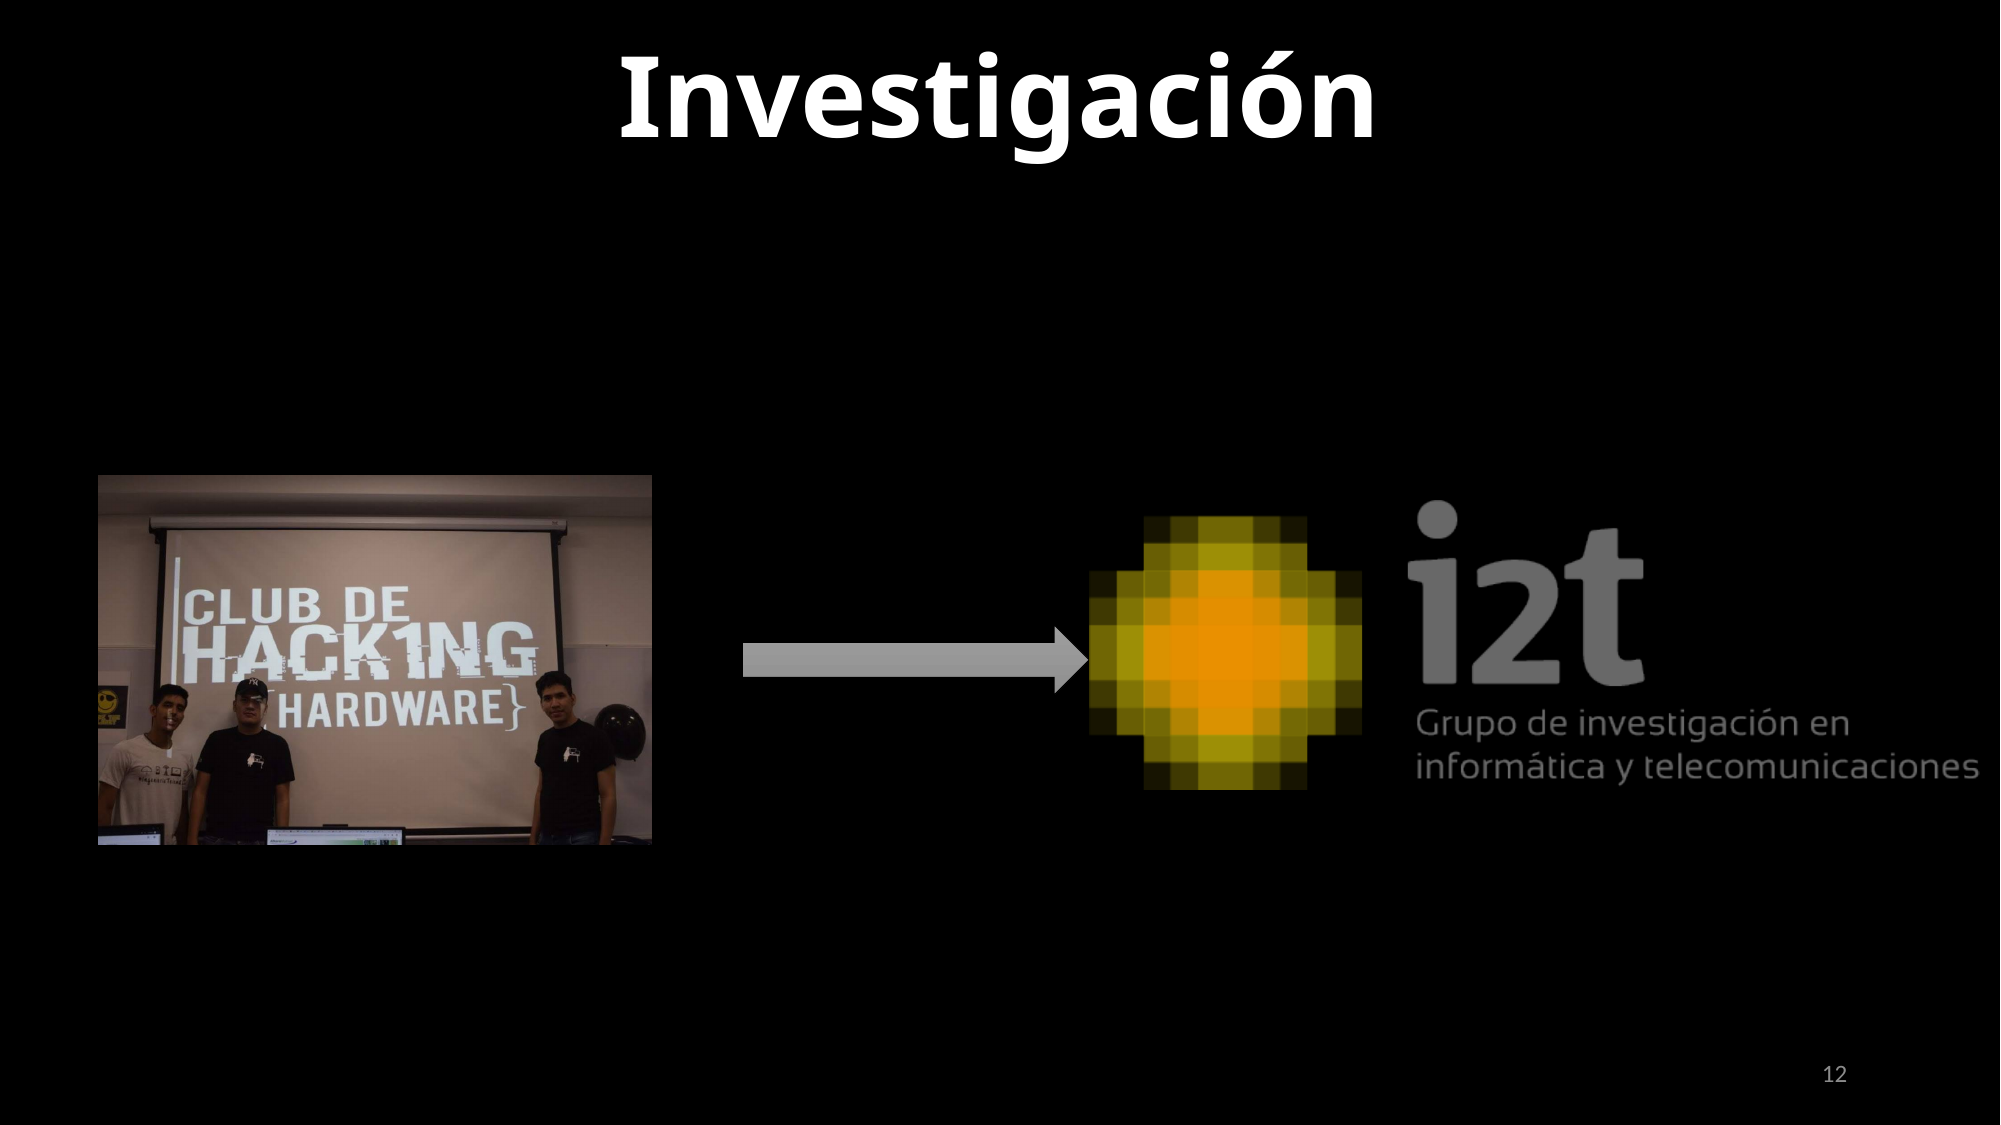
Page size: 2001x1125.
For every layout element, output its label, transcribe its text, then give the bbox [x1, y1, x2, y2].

picture [98, 475, 652, 845]
slide_number 12 [1412, 1042, 1863, 1103]
picture [1089, 500, 1980, 790]
text_box [741, 623, 1089, 697]
text_box Investigación [0, 17, 2000, 167]
